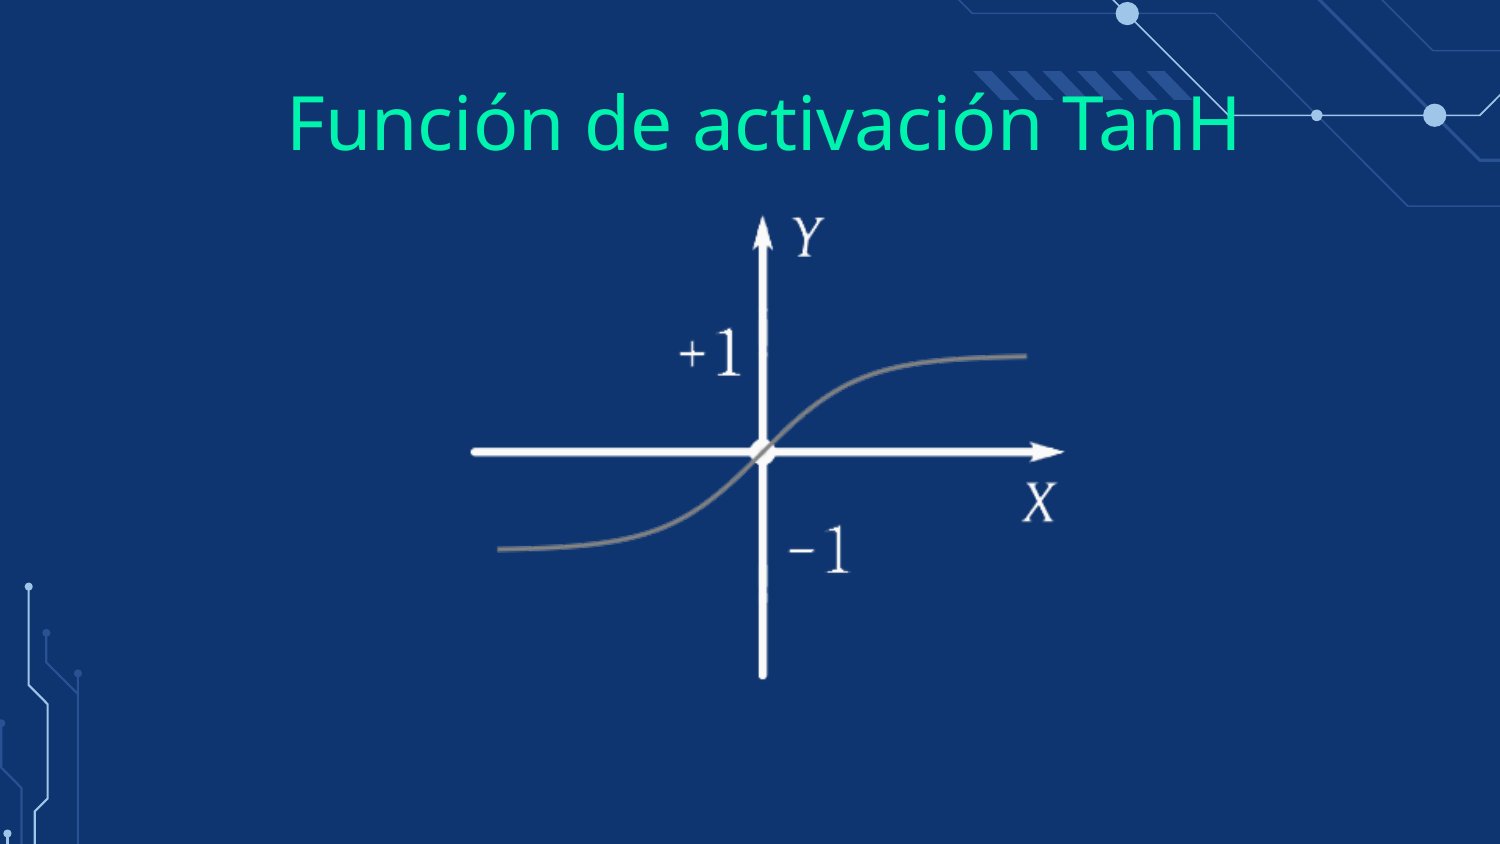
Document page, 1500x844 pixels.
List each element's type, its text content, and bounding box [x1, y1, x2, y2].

picture [446, 196, 1083, 693]
title Función de activación TanH [99, 75, 1430, 156]
